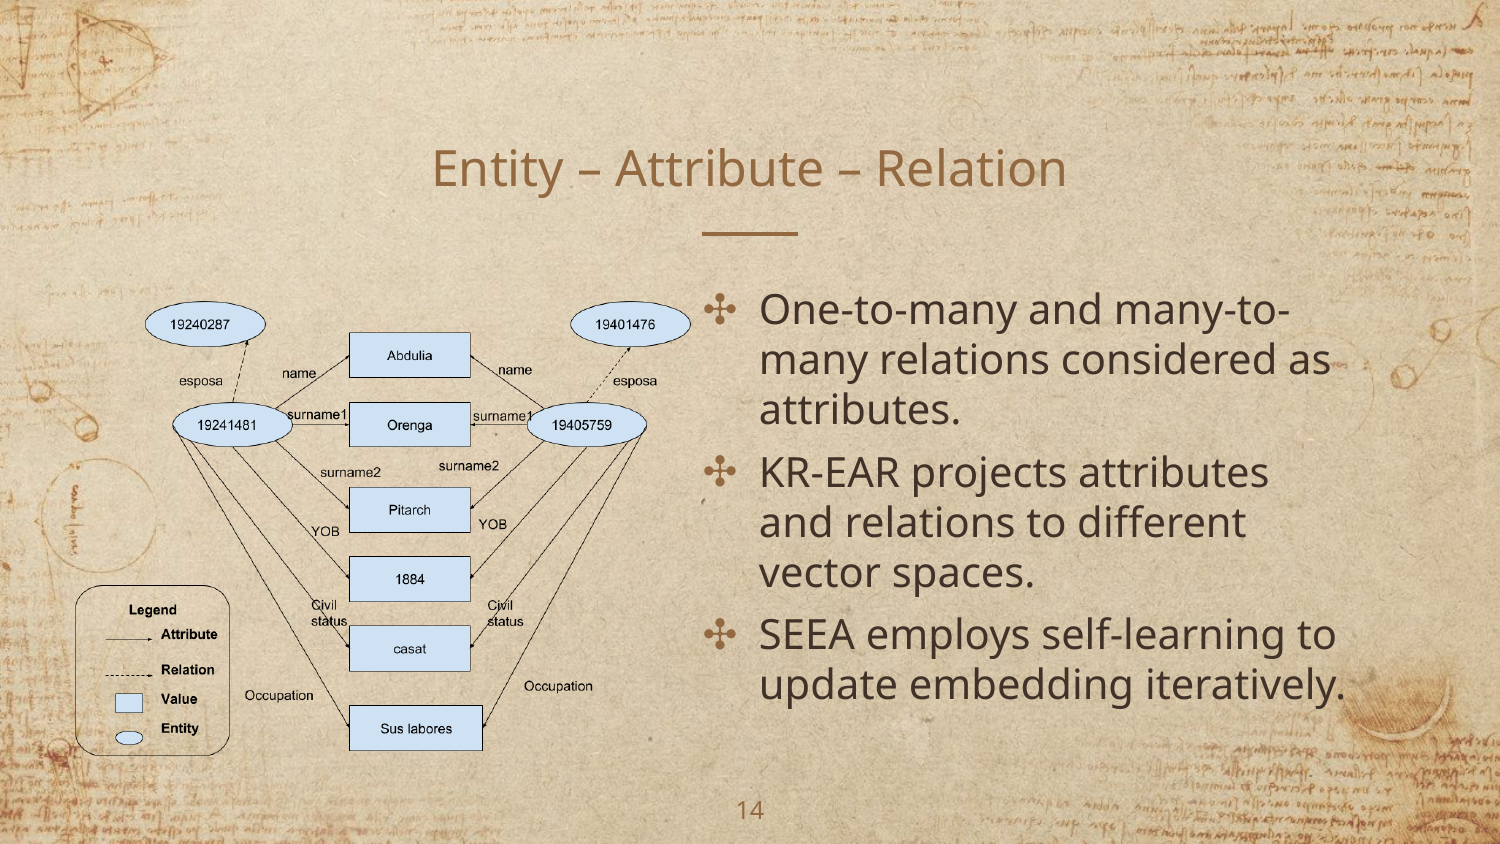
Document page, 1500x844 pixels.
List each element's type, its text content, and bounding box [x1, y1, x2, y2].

title Entity – Attribute – Relation [309, 71, 1191, 212]
slide_number 14 [705, 779, 795, 844]
list One-to-many and many-to-many relations considered as attributes. KR-EAR projects attributes and relations to different vector spaces. SEEA employs self-learning to update embedding iteratively. [766, 268, 1370, 723]
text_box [0, 0, 1500, 844]
picture [59, 253, 761, 780]
